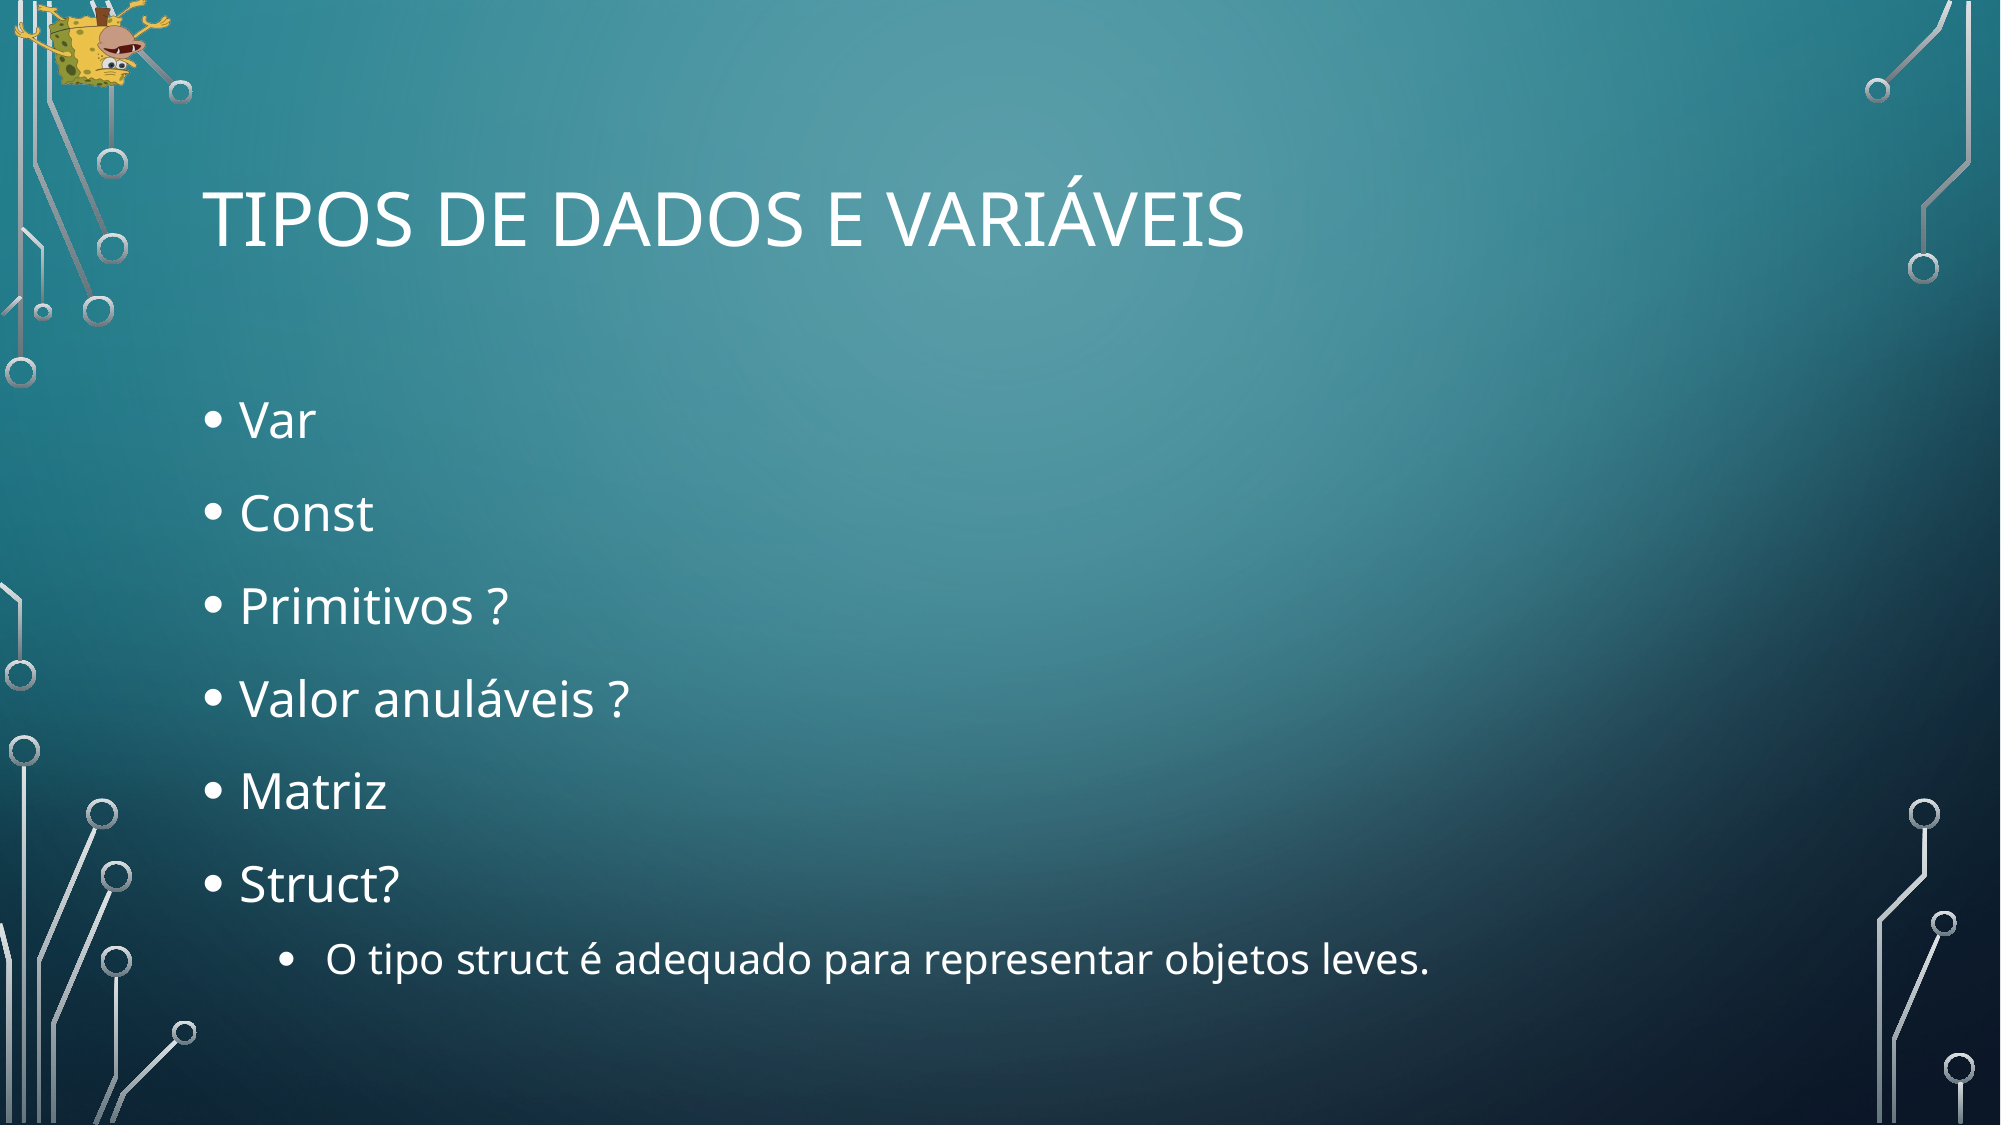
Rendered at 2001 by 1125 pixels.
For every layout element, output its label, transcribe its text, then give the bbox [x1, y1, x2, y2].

title Tipos de dados e variáveis [187, 101, 1813, 344]
picture [2, 0, 189, 119]
list Var Const Primitivos ? Valor anuláveis ? Matriz Struct? O tipo struct é adequado para representar objetos leves. [187, 369, 1813, 1053]
